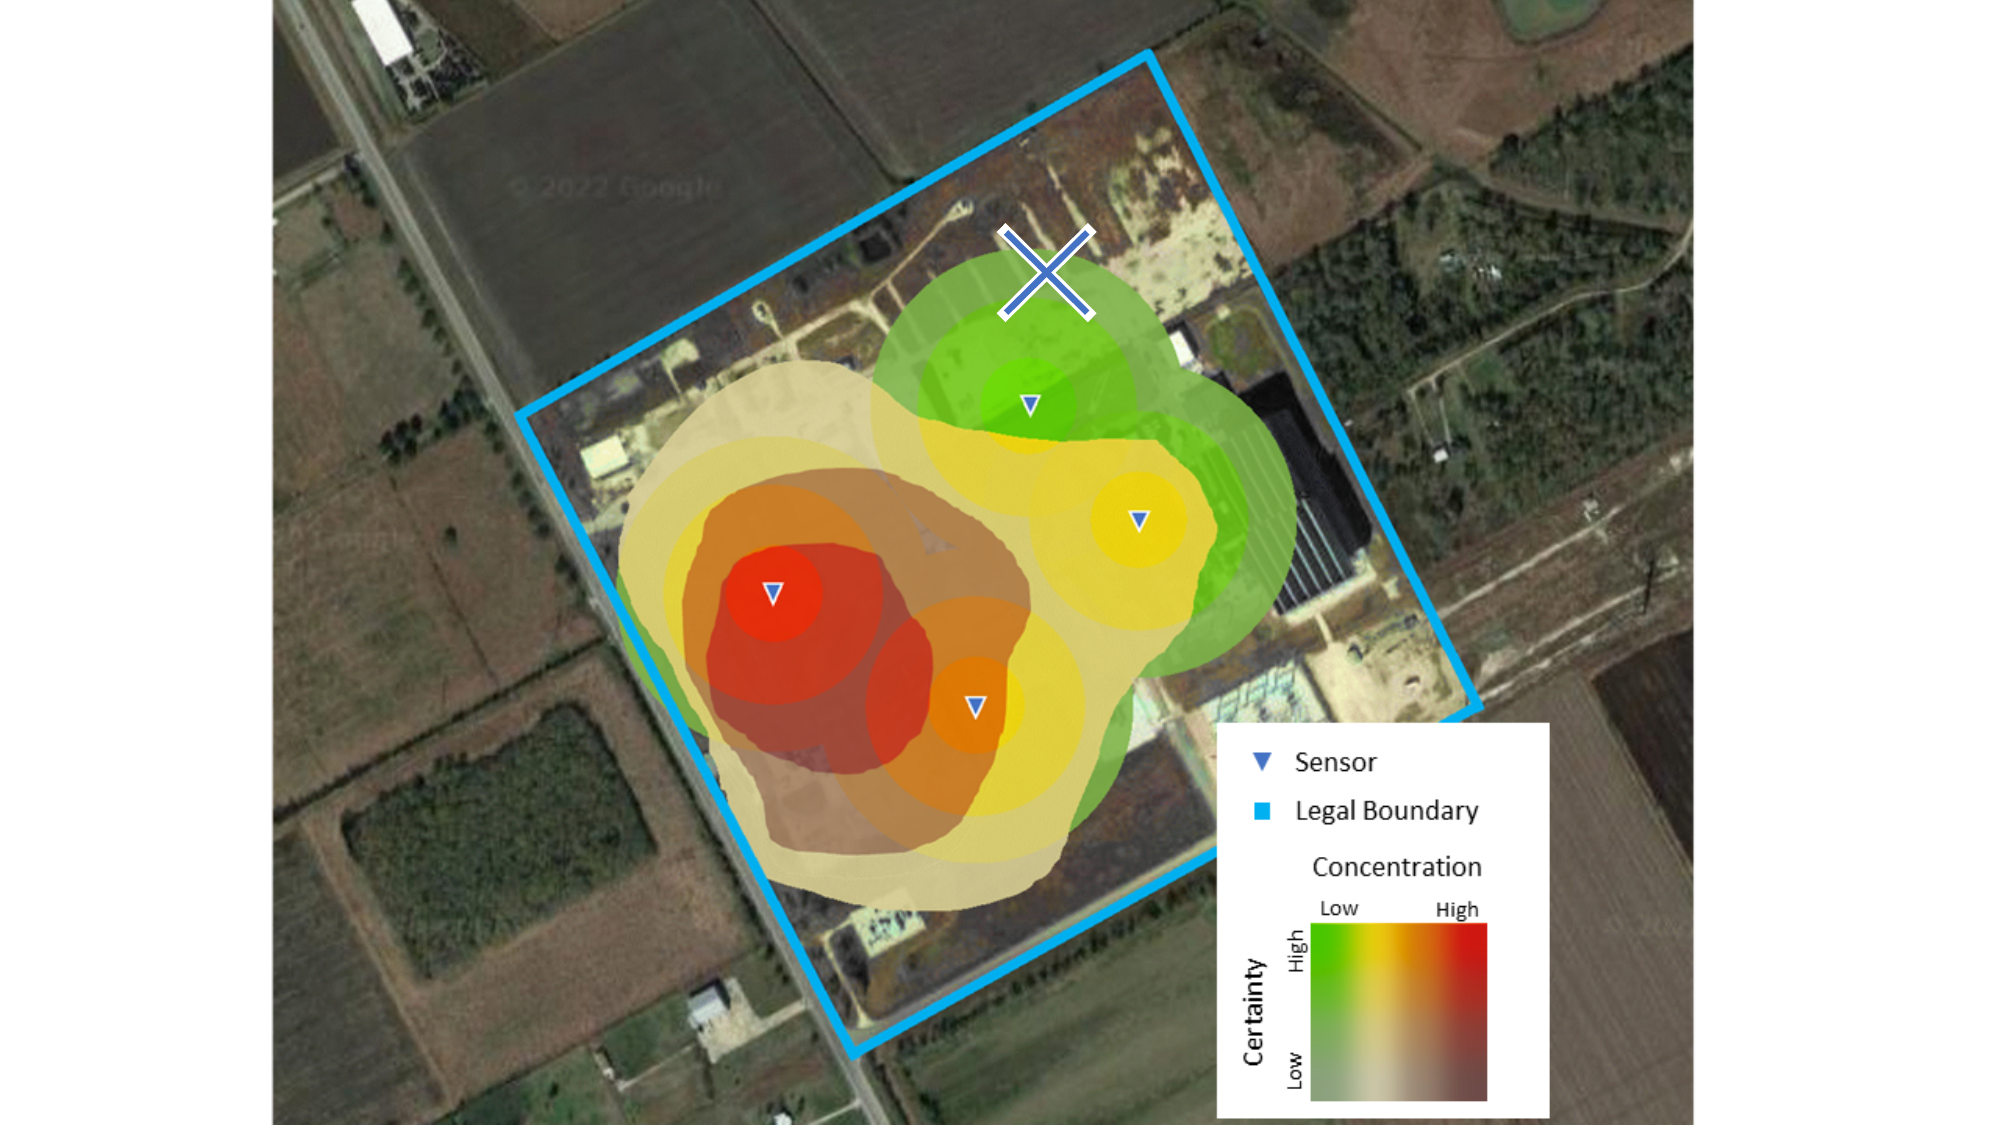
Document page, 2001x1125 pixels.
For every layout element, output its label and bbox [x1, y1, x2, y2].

text_box [1006, 232, 1088, 313]
picture [0, 0, 2000, 1125]
text_box [1001, 227, 1093, 318]
